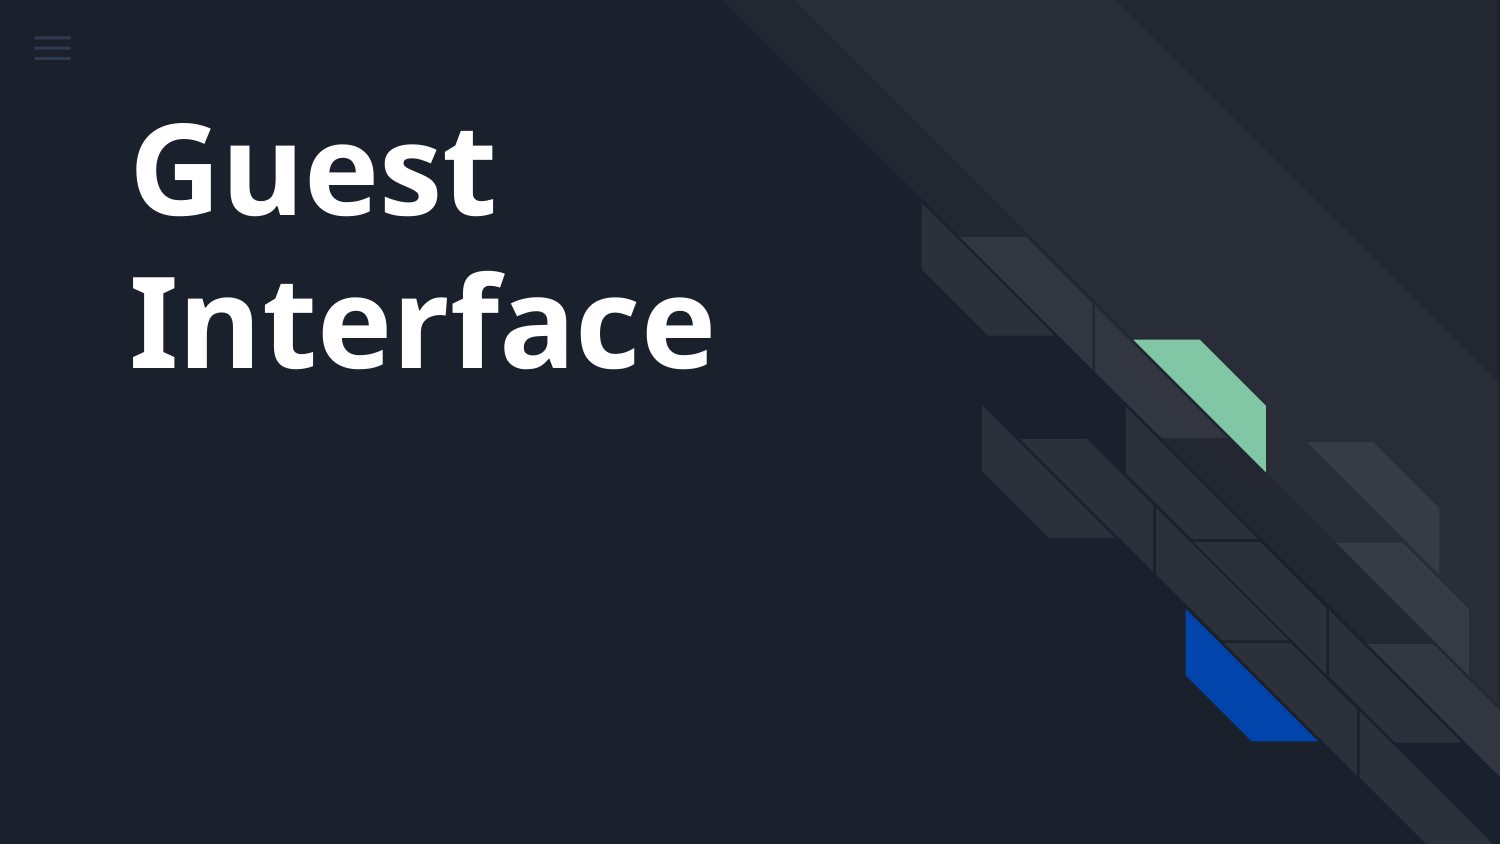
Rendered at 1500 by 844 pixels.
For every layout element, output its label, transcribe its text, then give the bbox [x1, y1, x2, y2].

title Guest Interface [114, 133, 867, 490]
